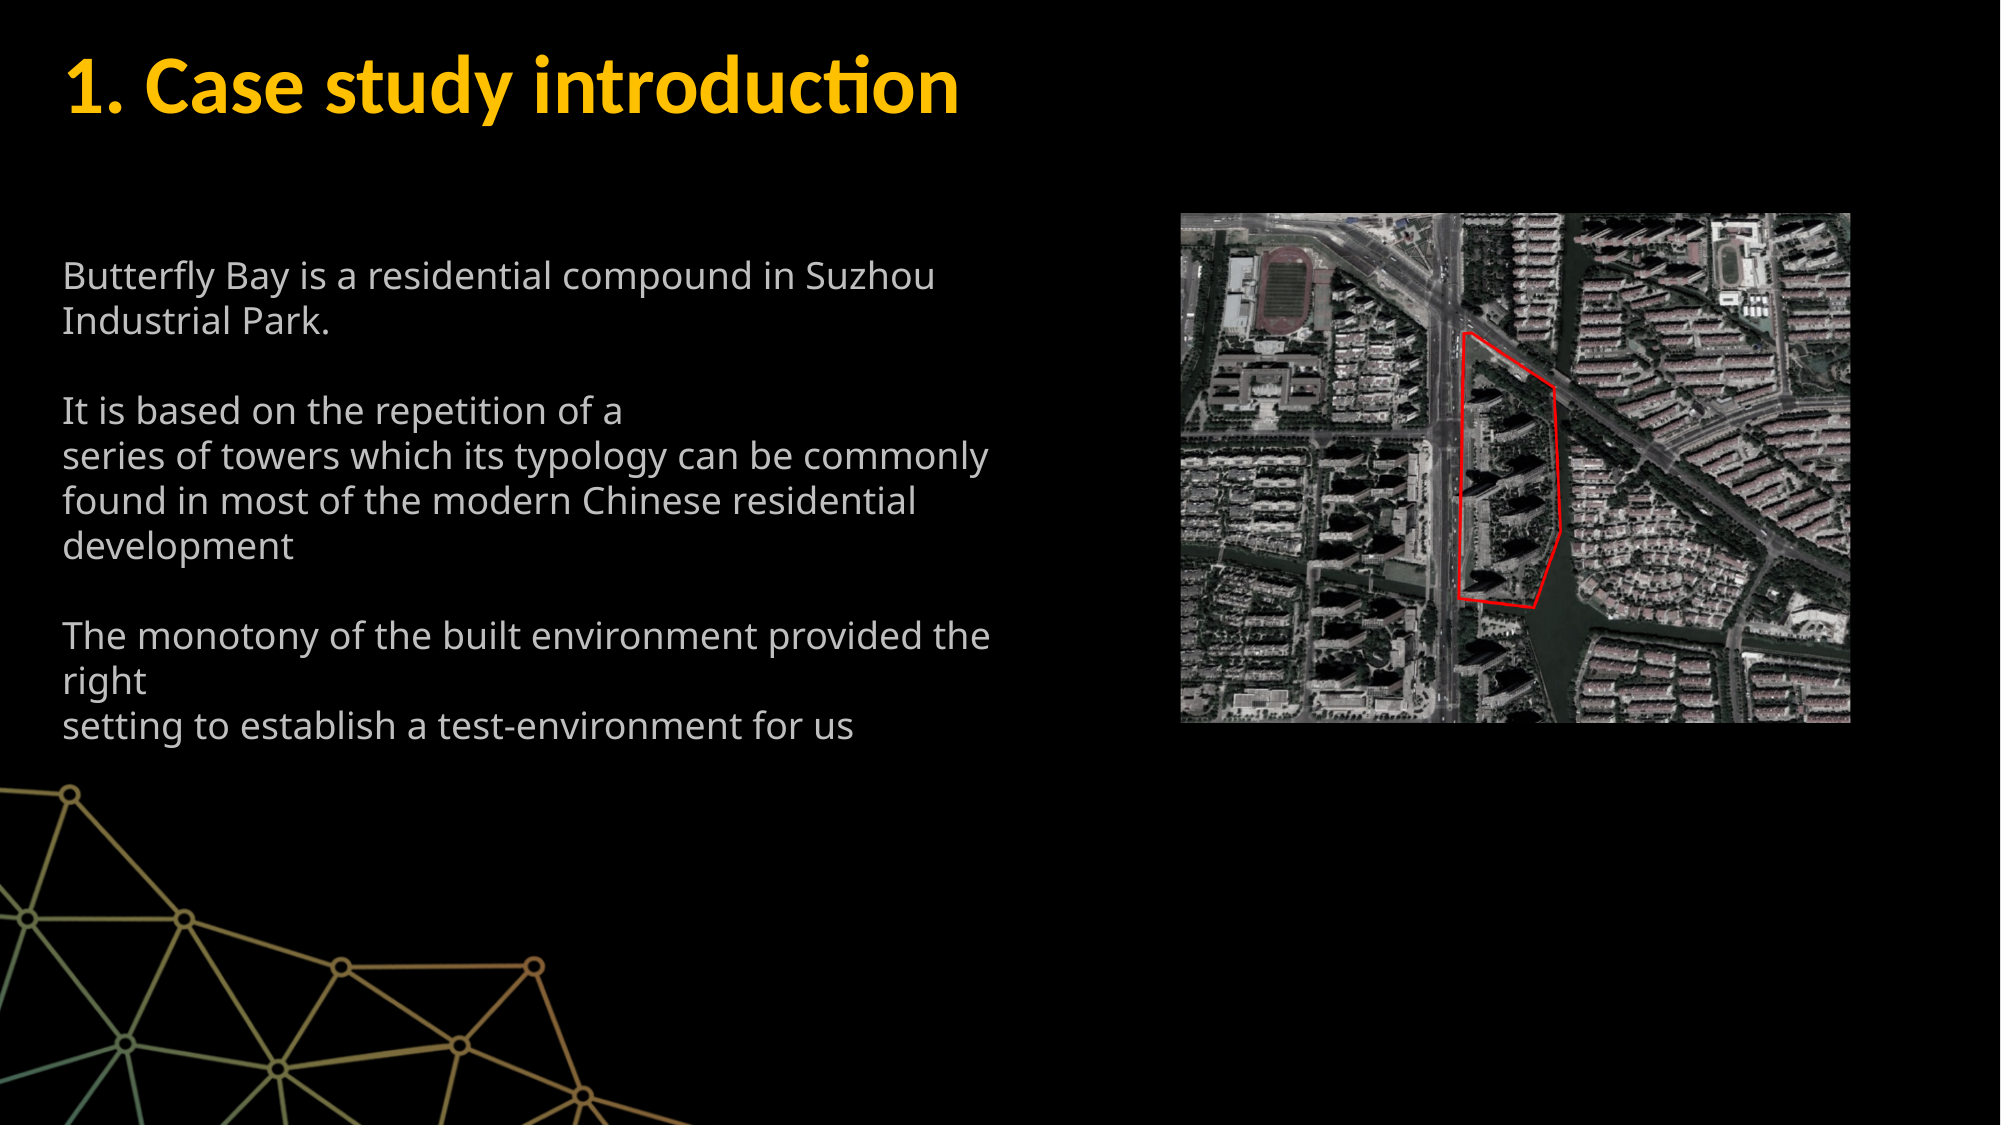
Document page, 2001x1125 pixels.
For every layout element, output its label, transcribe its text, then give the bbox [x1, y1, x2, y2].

text_box 1. Case study introduction [47, 22, 1038, 138]
text_box Butterfly Bay is a residential compound in Suzhou Industrial Park. It is based on the repetition of a series of towers which its typology can be commonly found in most of the modern Chinese residential development The monotony of the built environment provided the right setting to establish a test-environment for us [47, 244, 1038, 755]
picture [0, 0, 2001, 1125]
